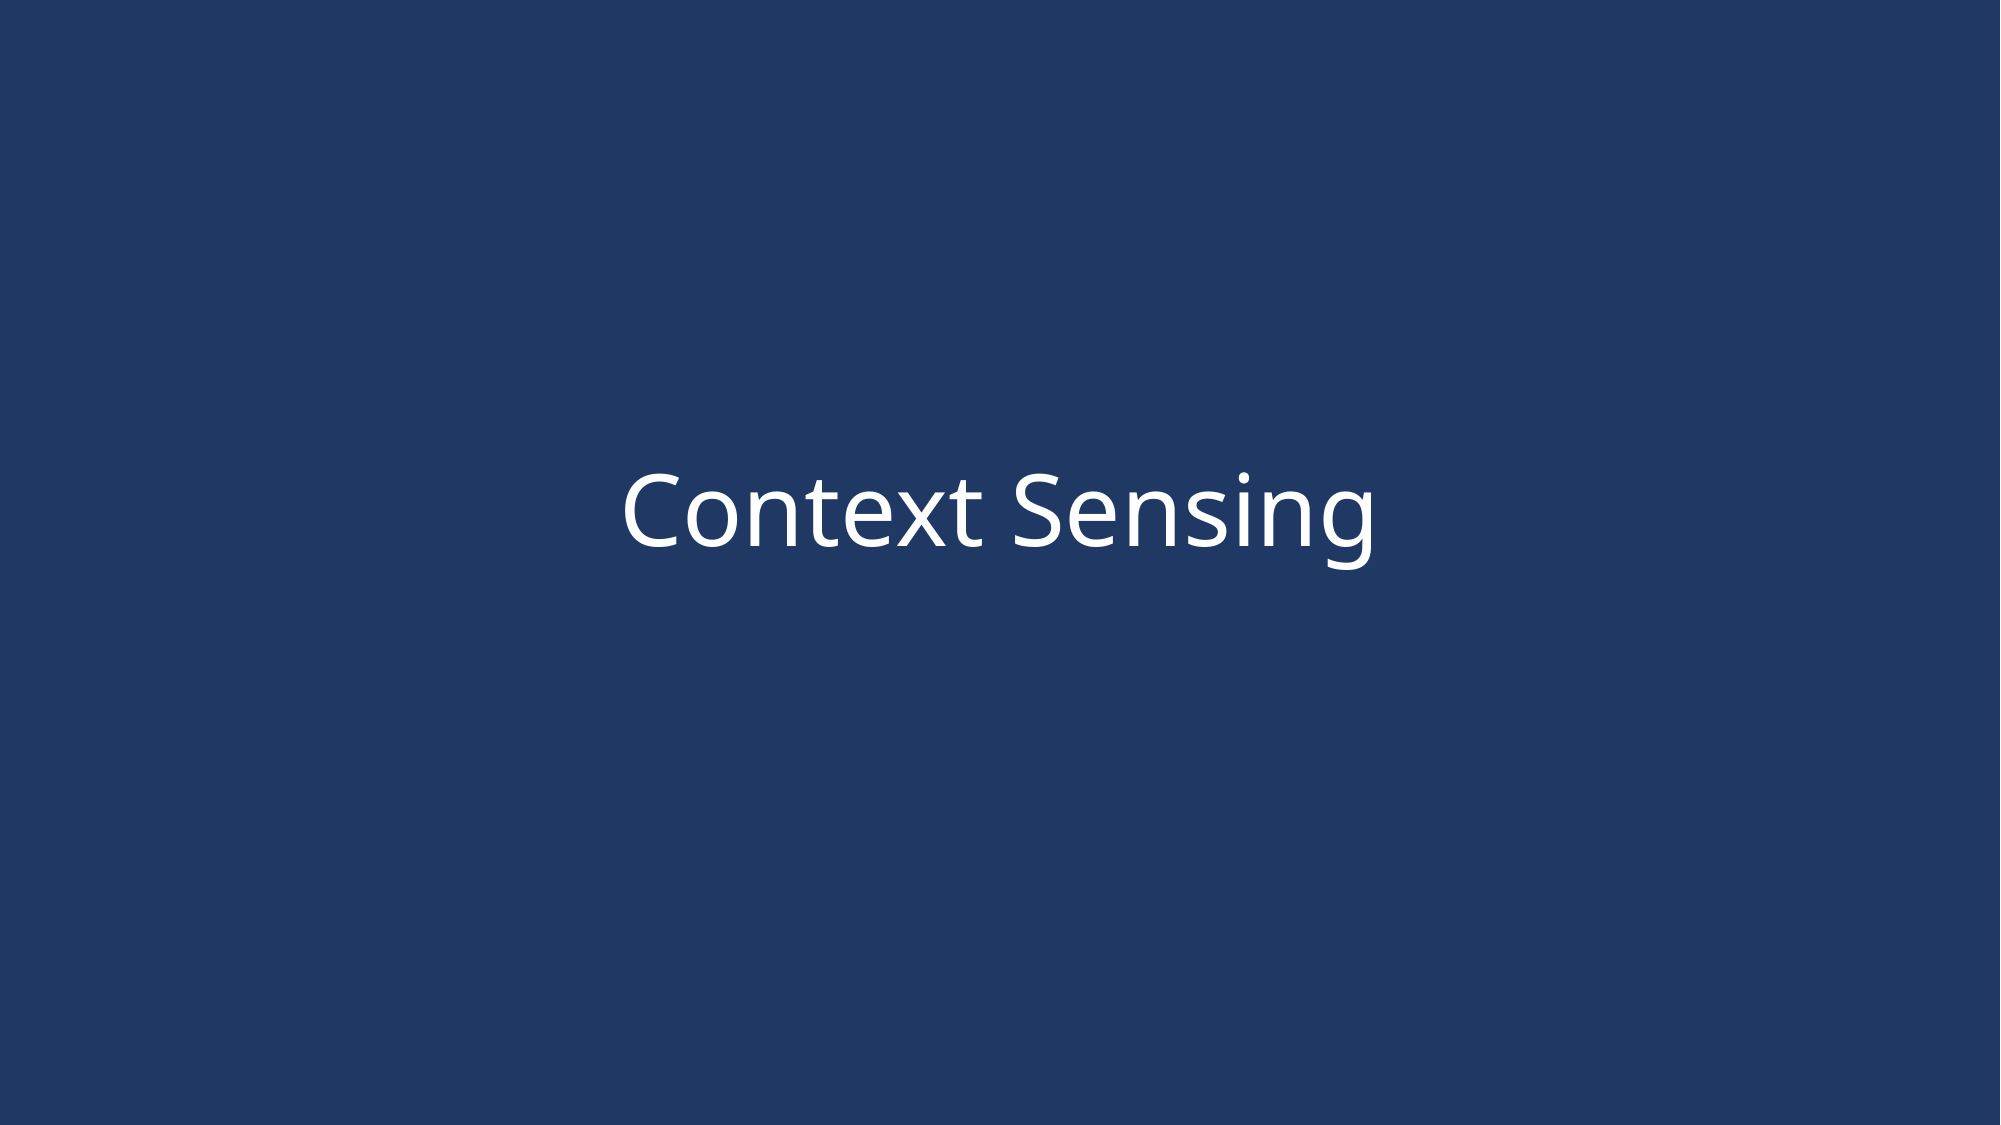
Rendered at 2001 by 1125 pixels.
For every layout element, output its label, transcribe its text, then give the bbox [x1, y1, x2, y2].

title Context Sensing [249, 418, 1750, 576]
